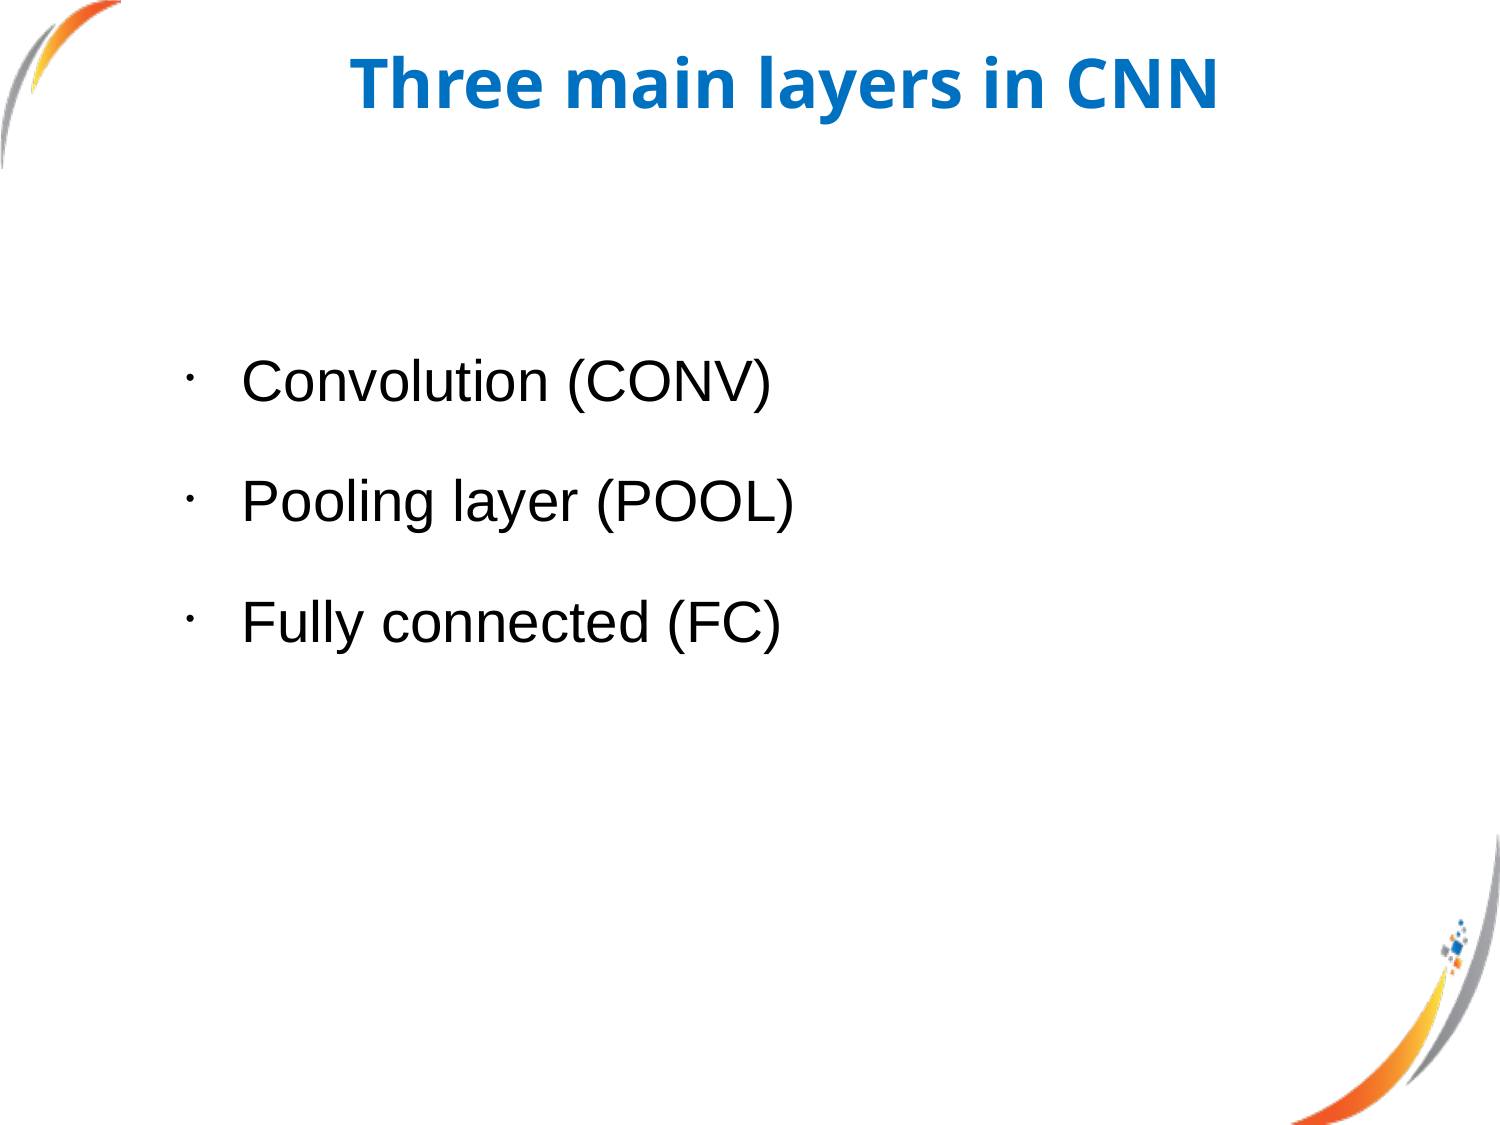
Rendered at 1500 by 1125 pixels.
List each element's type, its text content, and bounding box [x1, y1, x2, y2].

picture [0, 0, 121, 169]
text_box Three main layers in CNN [35, 0, 1500, 163]
picture [1290, 834, 1500, 1125]
list Convolution (CONV) Pooling layer (POOL) Fully connected (FC) [185, 307, 1500, 683]
